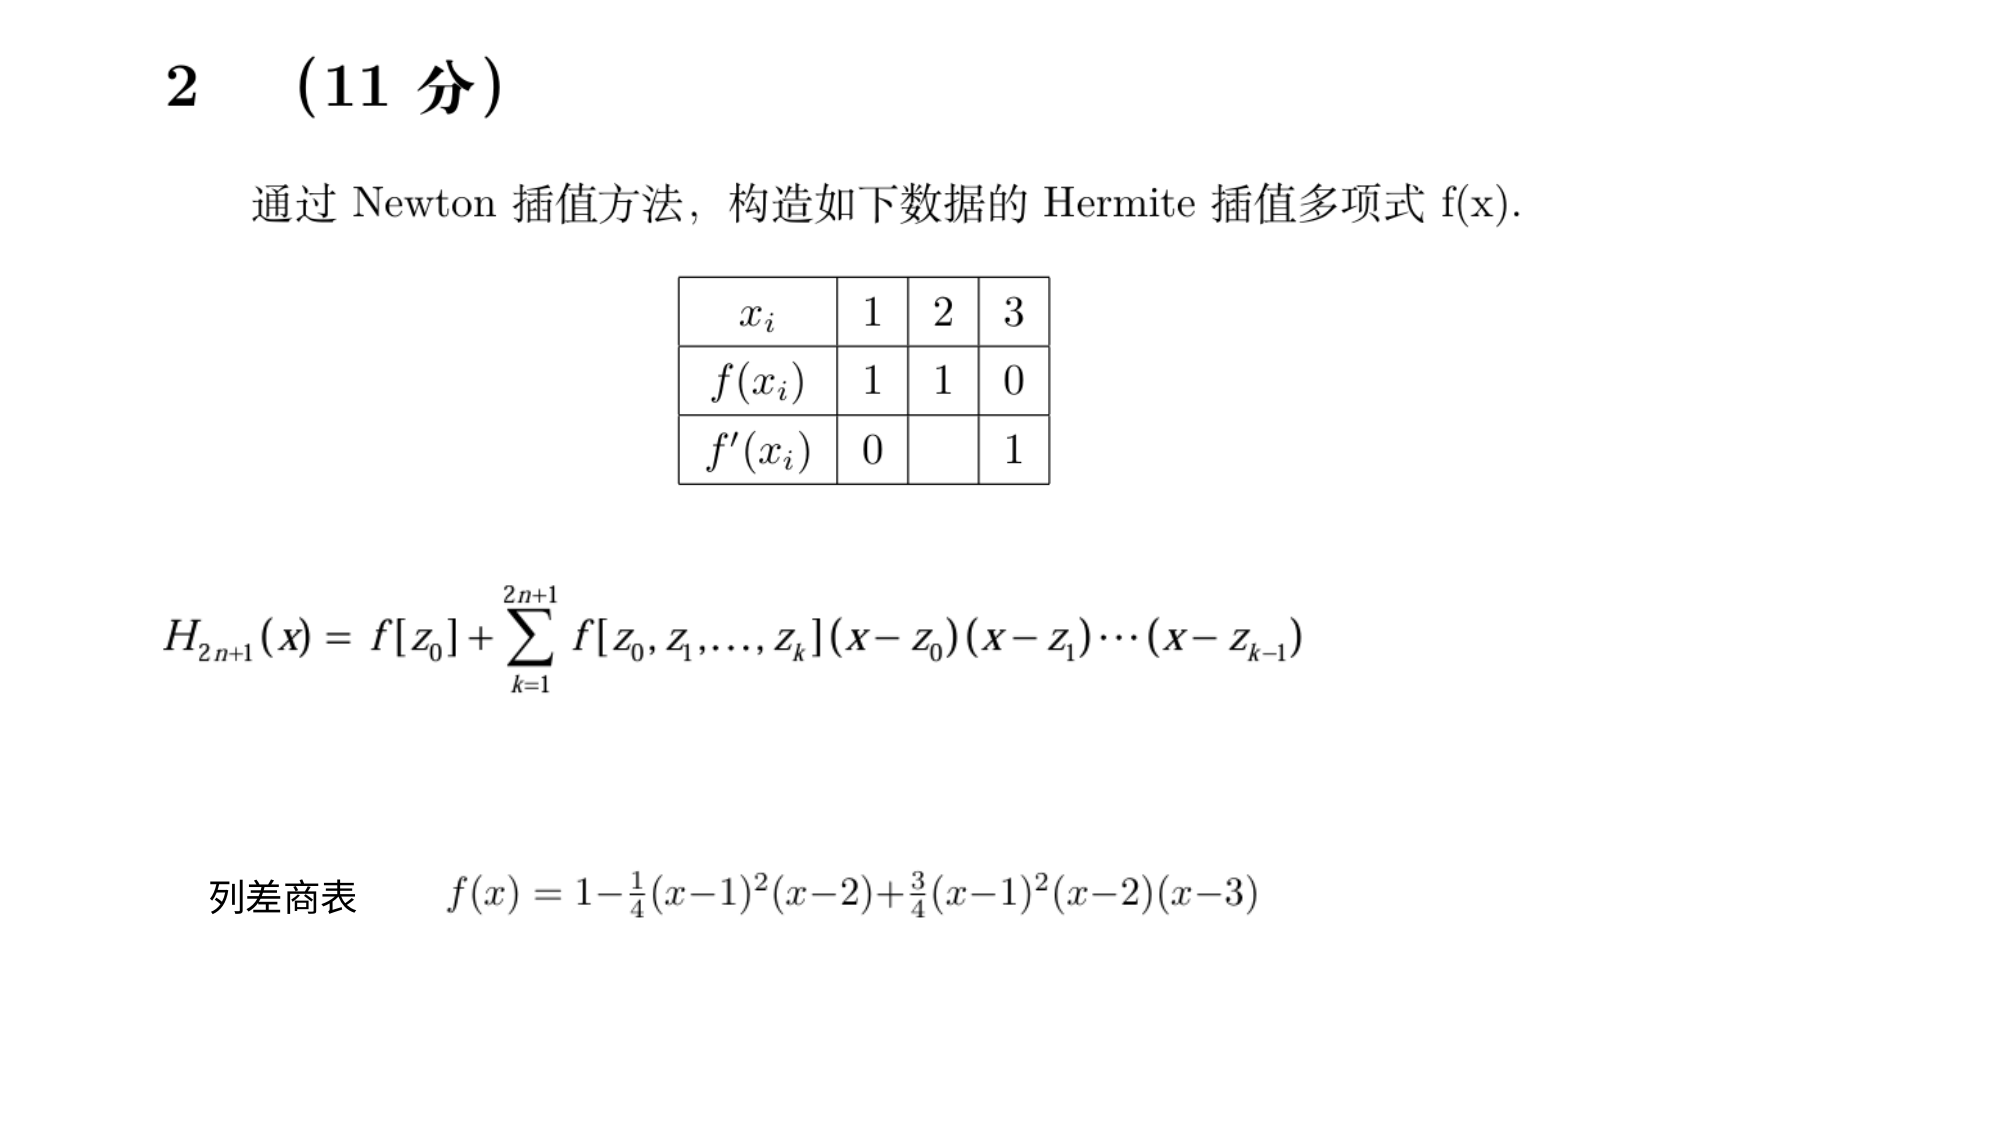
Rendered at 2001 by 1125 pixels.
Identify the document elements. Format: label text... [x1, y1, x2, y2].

picture [137, 562, 1316, 710]
picture [444, 854, 1277, 940]
picture [125, 21, 1589, 534]
text_box 列差商表 [193, 866, 433, 927]
